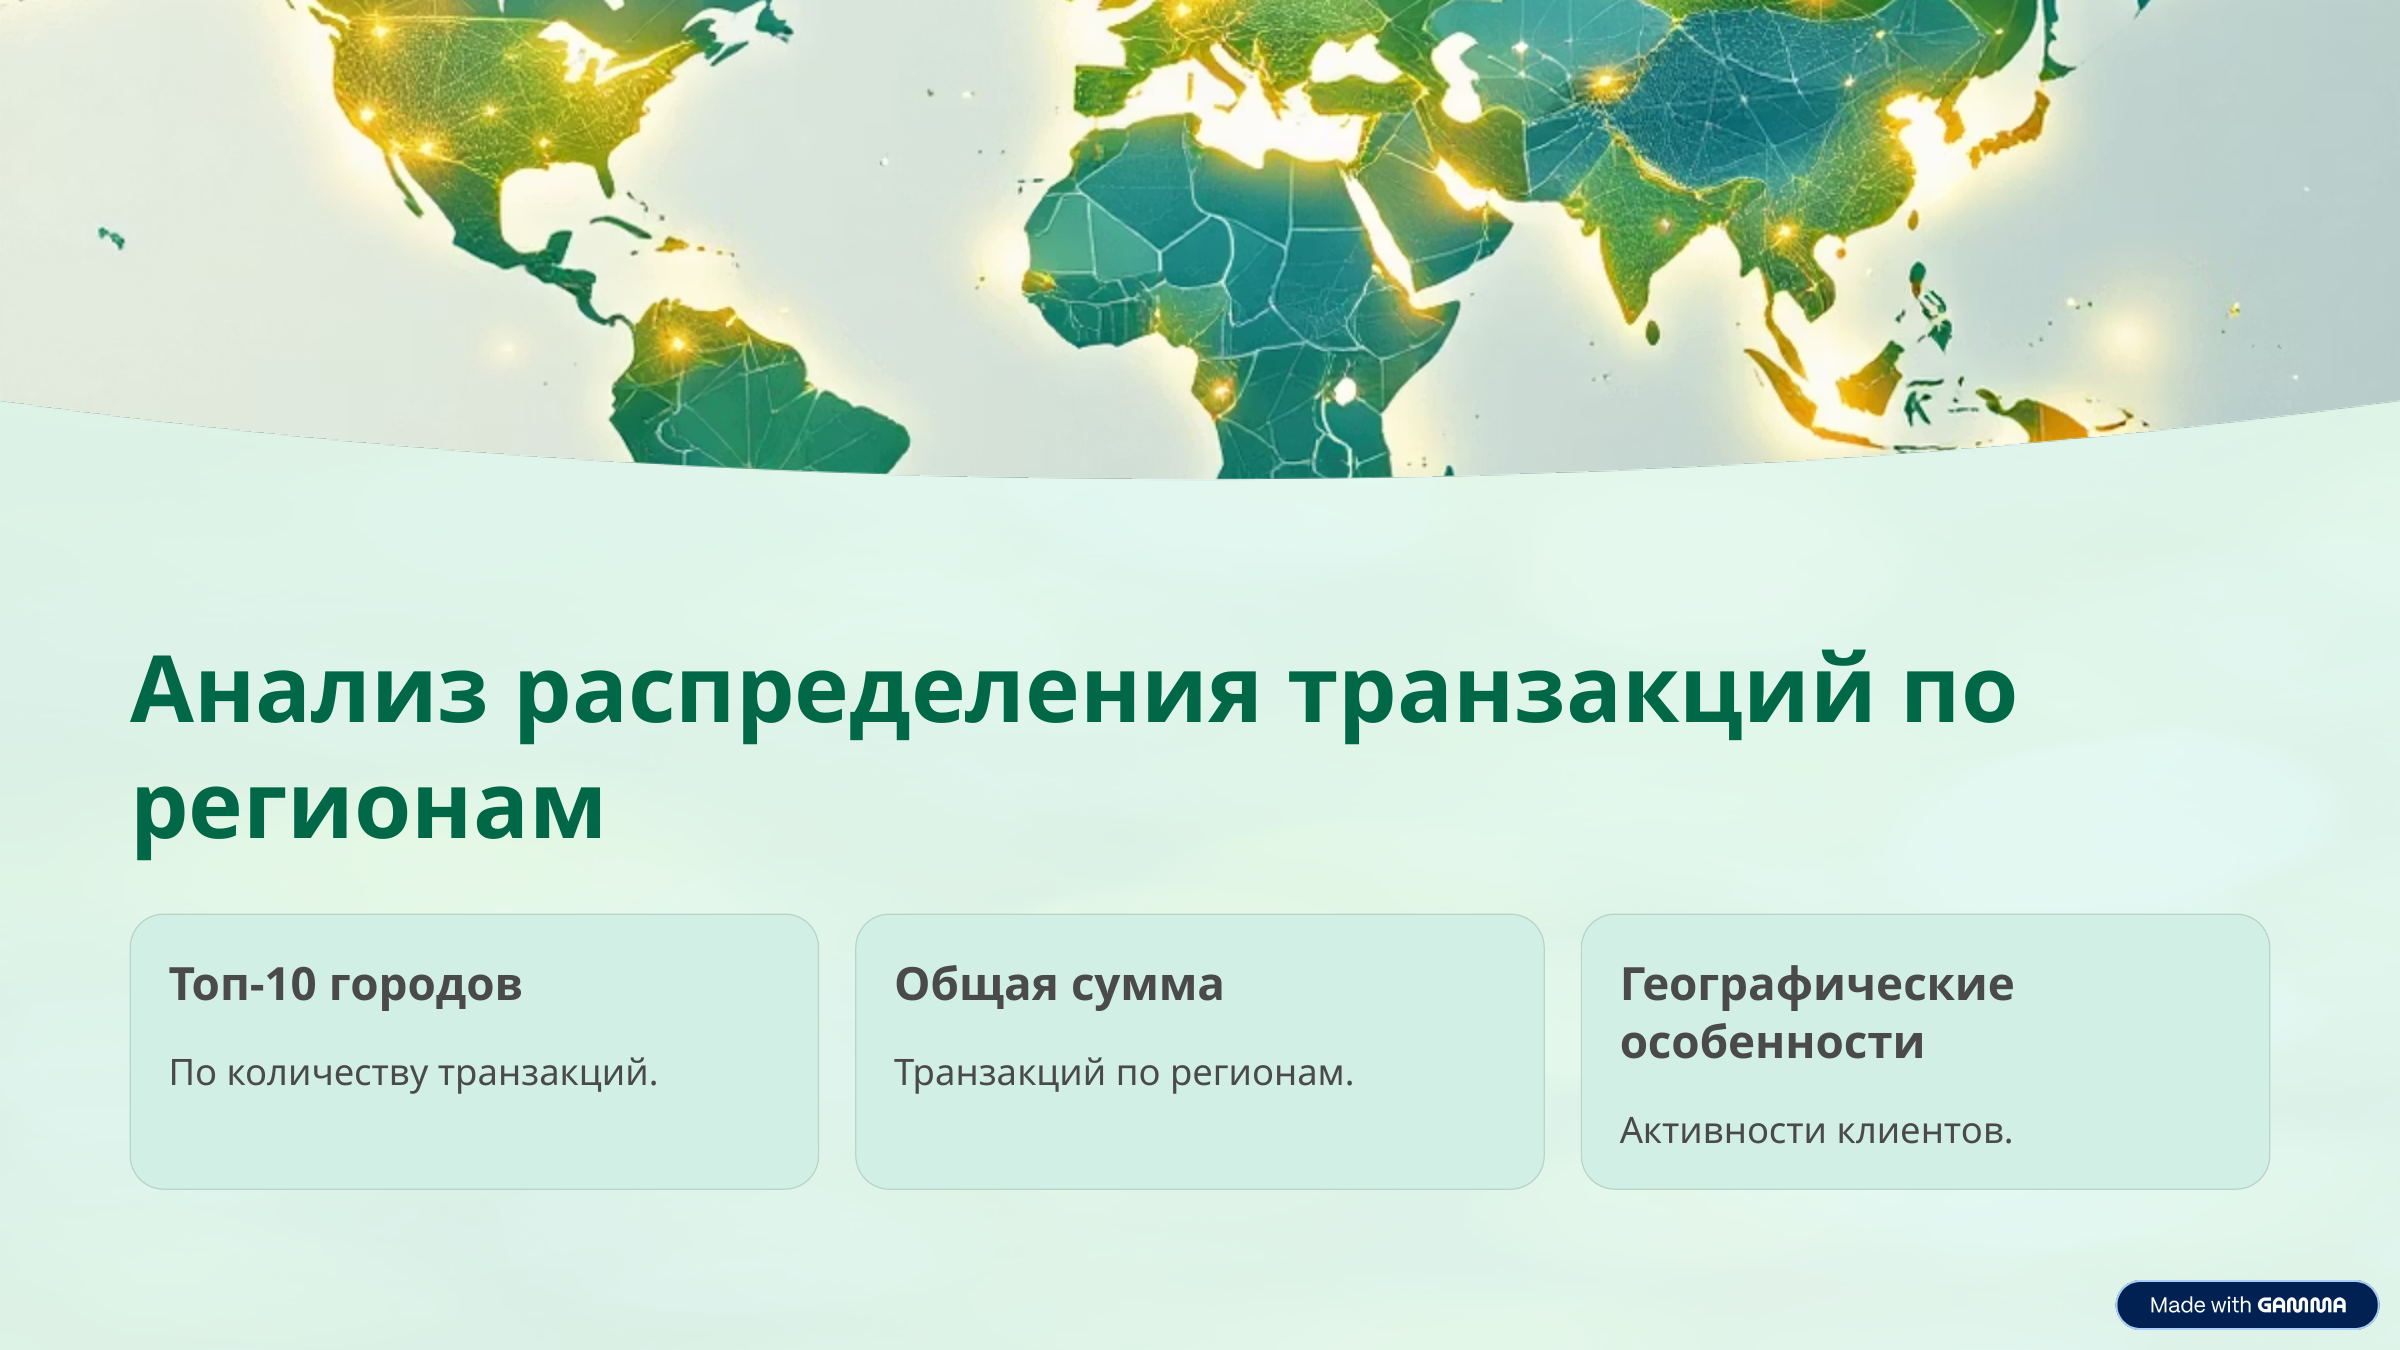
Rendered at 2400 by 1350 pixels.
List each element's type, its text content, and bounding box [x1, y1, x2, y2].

text_box [1581, 914, 2270, 1190]
text_box Транзакций по регионам. [894, 1033, 1506, 1093]
text_box Топ-10 городов [168, 952, 634, 1011]
text_box Анализ распределения транзакций по регионам [130, 625, 2270, 859]
text_box Общая сумма [894, 952, 1360, 1011]
text_box [855, 914, 1545, 1190]
picture [0, 0, 2400, 489]
text_box Географические особенности [1619, 952, 2232, 1069]
text_box [130, 914, 819, 1190]
picture [2106, 1271, 2389, 1339]
text_box По количеству транзакций. [168, 1033, 781, 1093]
text_box Активности клиентов. [1619, 1091, 2232, 1151]
